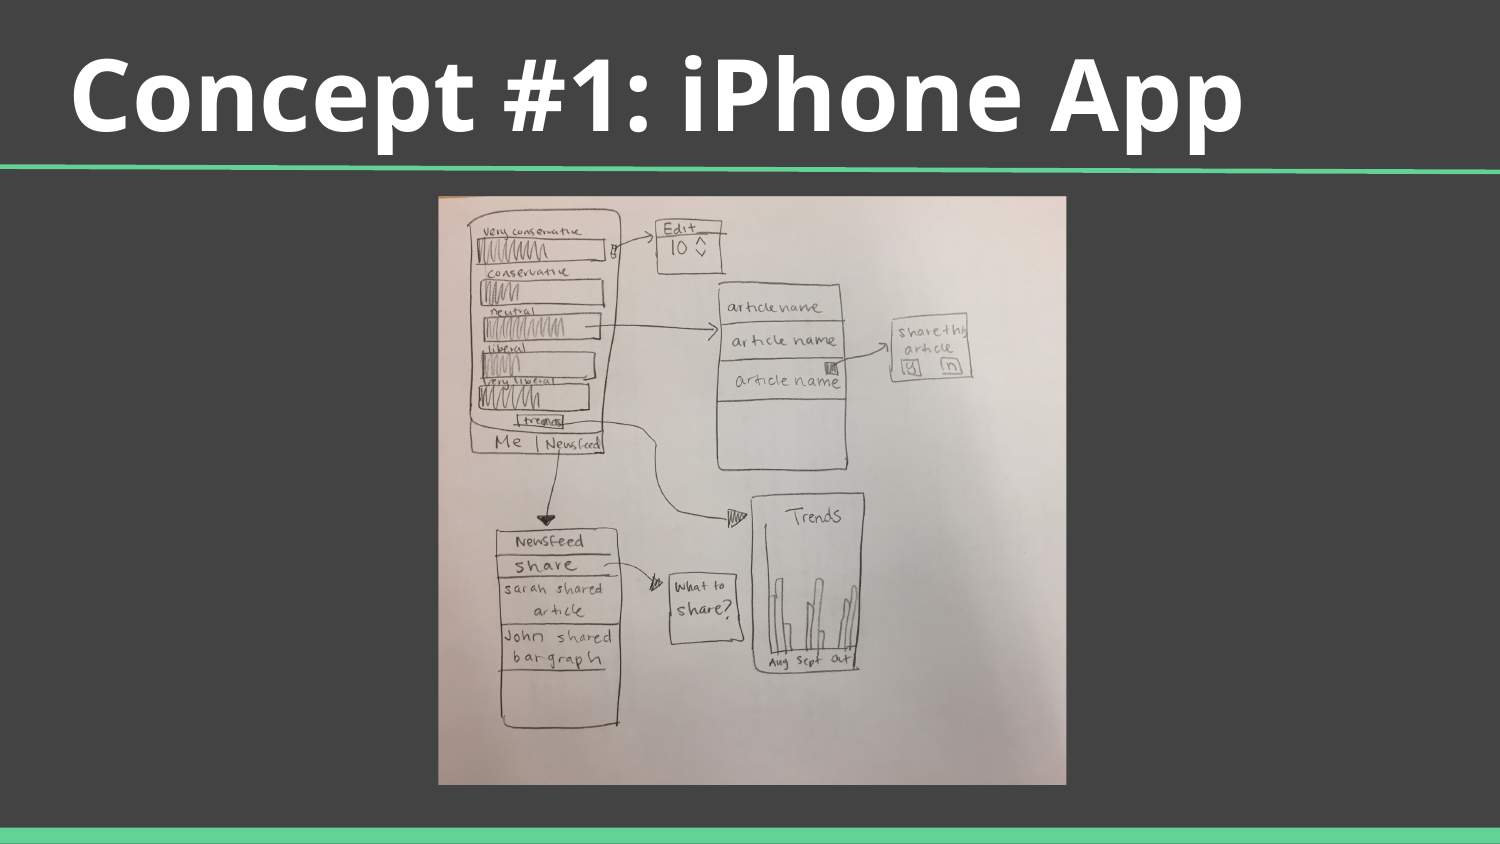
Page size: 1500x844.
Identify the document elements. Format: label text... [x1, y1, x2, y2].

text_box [0, 166, 1500, 173]
title Concept #1: iPhone App [53, 16, 1452, 164]
picture [439, 176, 1067, 805]
